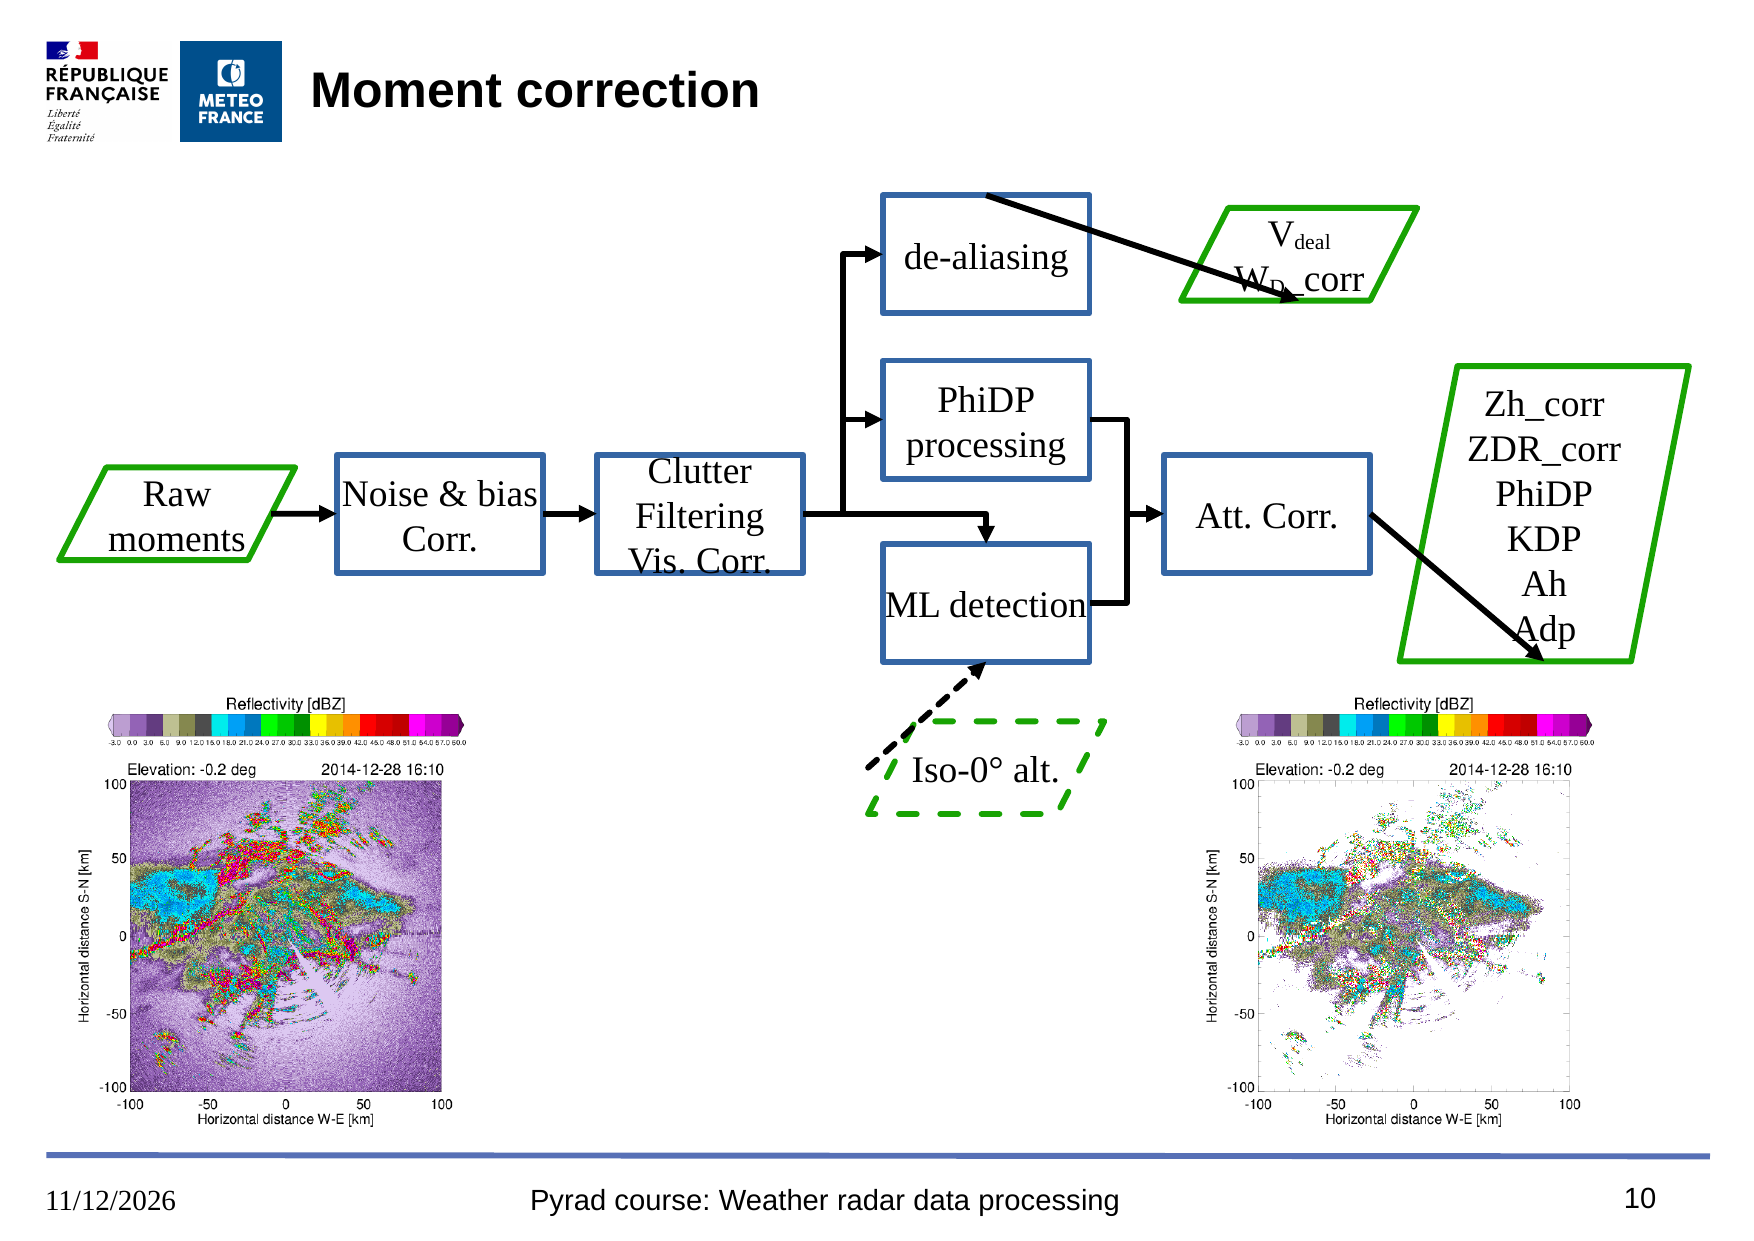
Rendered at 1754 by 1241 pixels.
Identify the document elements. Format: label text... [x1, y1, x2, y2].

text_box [803, 254, 883, 514]
text_box Att. Corr. [1164, 454, 1371, 573]
title Moment correction [310, 40, 1697, 142]
picture [46, 41, 172, 142]
text_box ML detection [882, 543, 1090, 662]
text_box Iso-0° alt. [868, 721, 1105, 815]
picture [1191, 692, 1635, 1136]
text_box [1089, 419, 1164, 513]
text_box PhiDP processing [883, 360, 1090, 479]
text_box Vdeal WD_corr [1181, 270, 1281, 301]
text_box Zh_corr ZDR_corr PhiDP KDP Ah Adp [1421, 366, 1689, 662]
text_box Raw moments [58, 467, 296, 561]
text_box Vdeal WD_corr [1200, 207, 1418, 301]
text_box Zh_corr ZDR_corr PhiDP KDP Ah Adp [1399, 560, 1542, 662]
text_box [803, 514, 883, 603]
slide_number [44, 1181, 454, 1241]
text_box de-aliasing [882, 195, 1090, 314]
footer Pyrad course: Weather radar data processing [454, 1181, 1428, 1241]
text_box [1089, 513, 1164, 603]
text_box Clutter Filtering Vis. Corr. [596, 454, 803, 573]
picture [63, 692, 507, 1136]
text_box Noise & bias Corr. [336, 454, 544, 573]
picture [180, 41, 282, 142]
slide_number 10 [1554, 1179, 1726, 1214]
